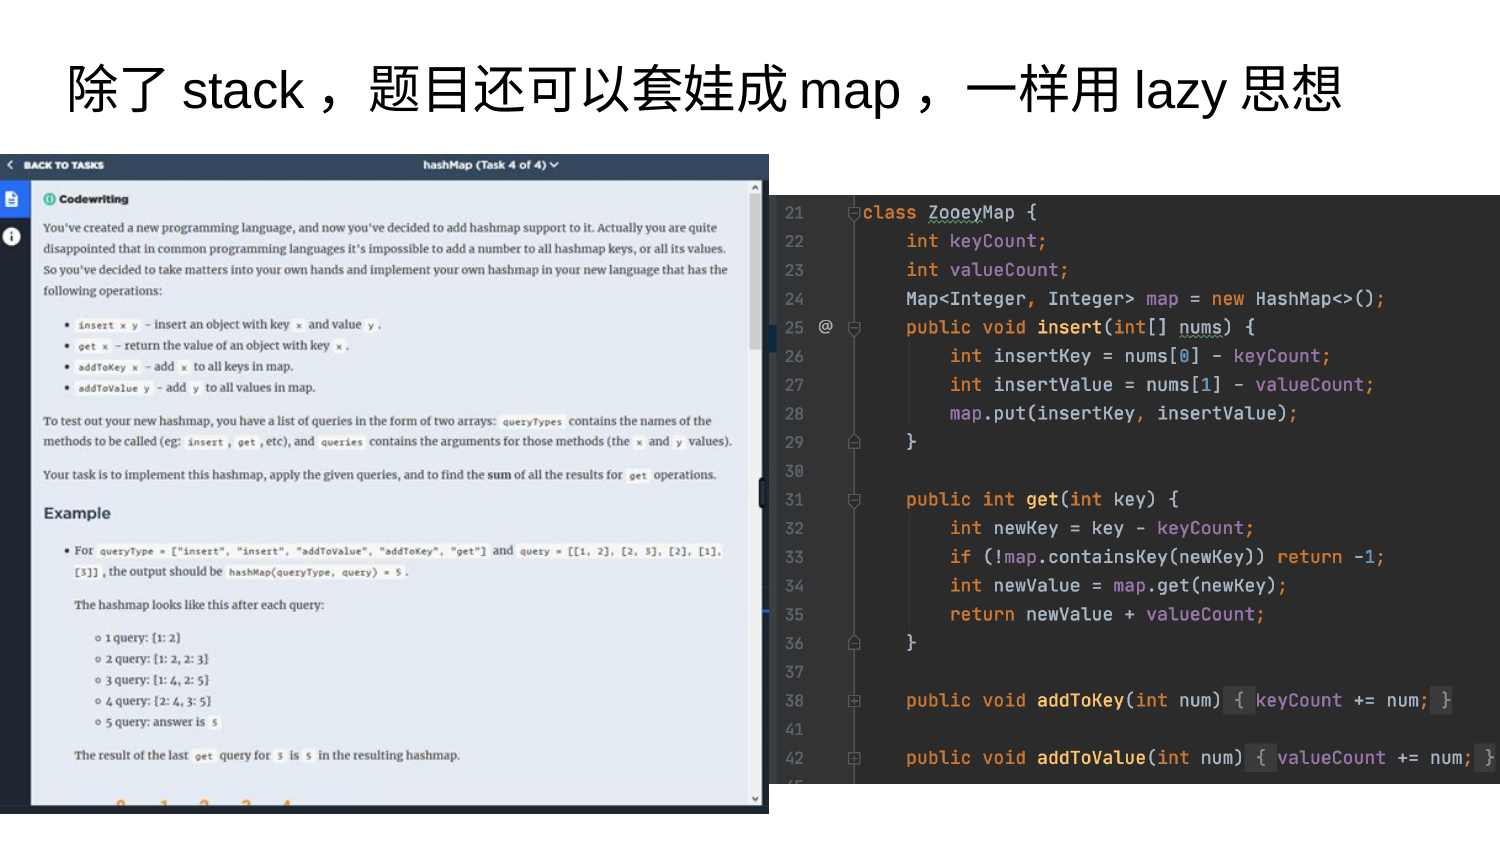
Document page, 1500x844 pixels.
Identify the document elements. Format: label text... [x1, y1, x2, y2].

picture [0, 154, 1500, 814]
title 除了stack，题目还可以套娃成map，一样用lazy思想 [51, 41, 1449, 136]
